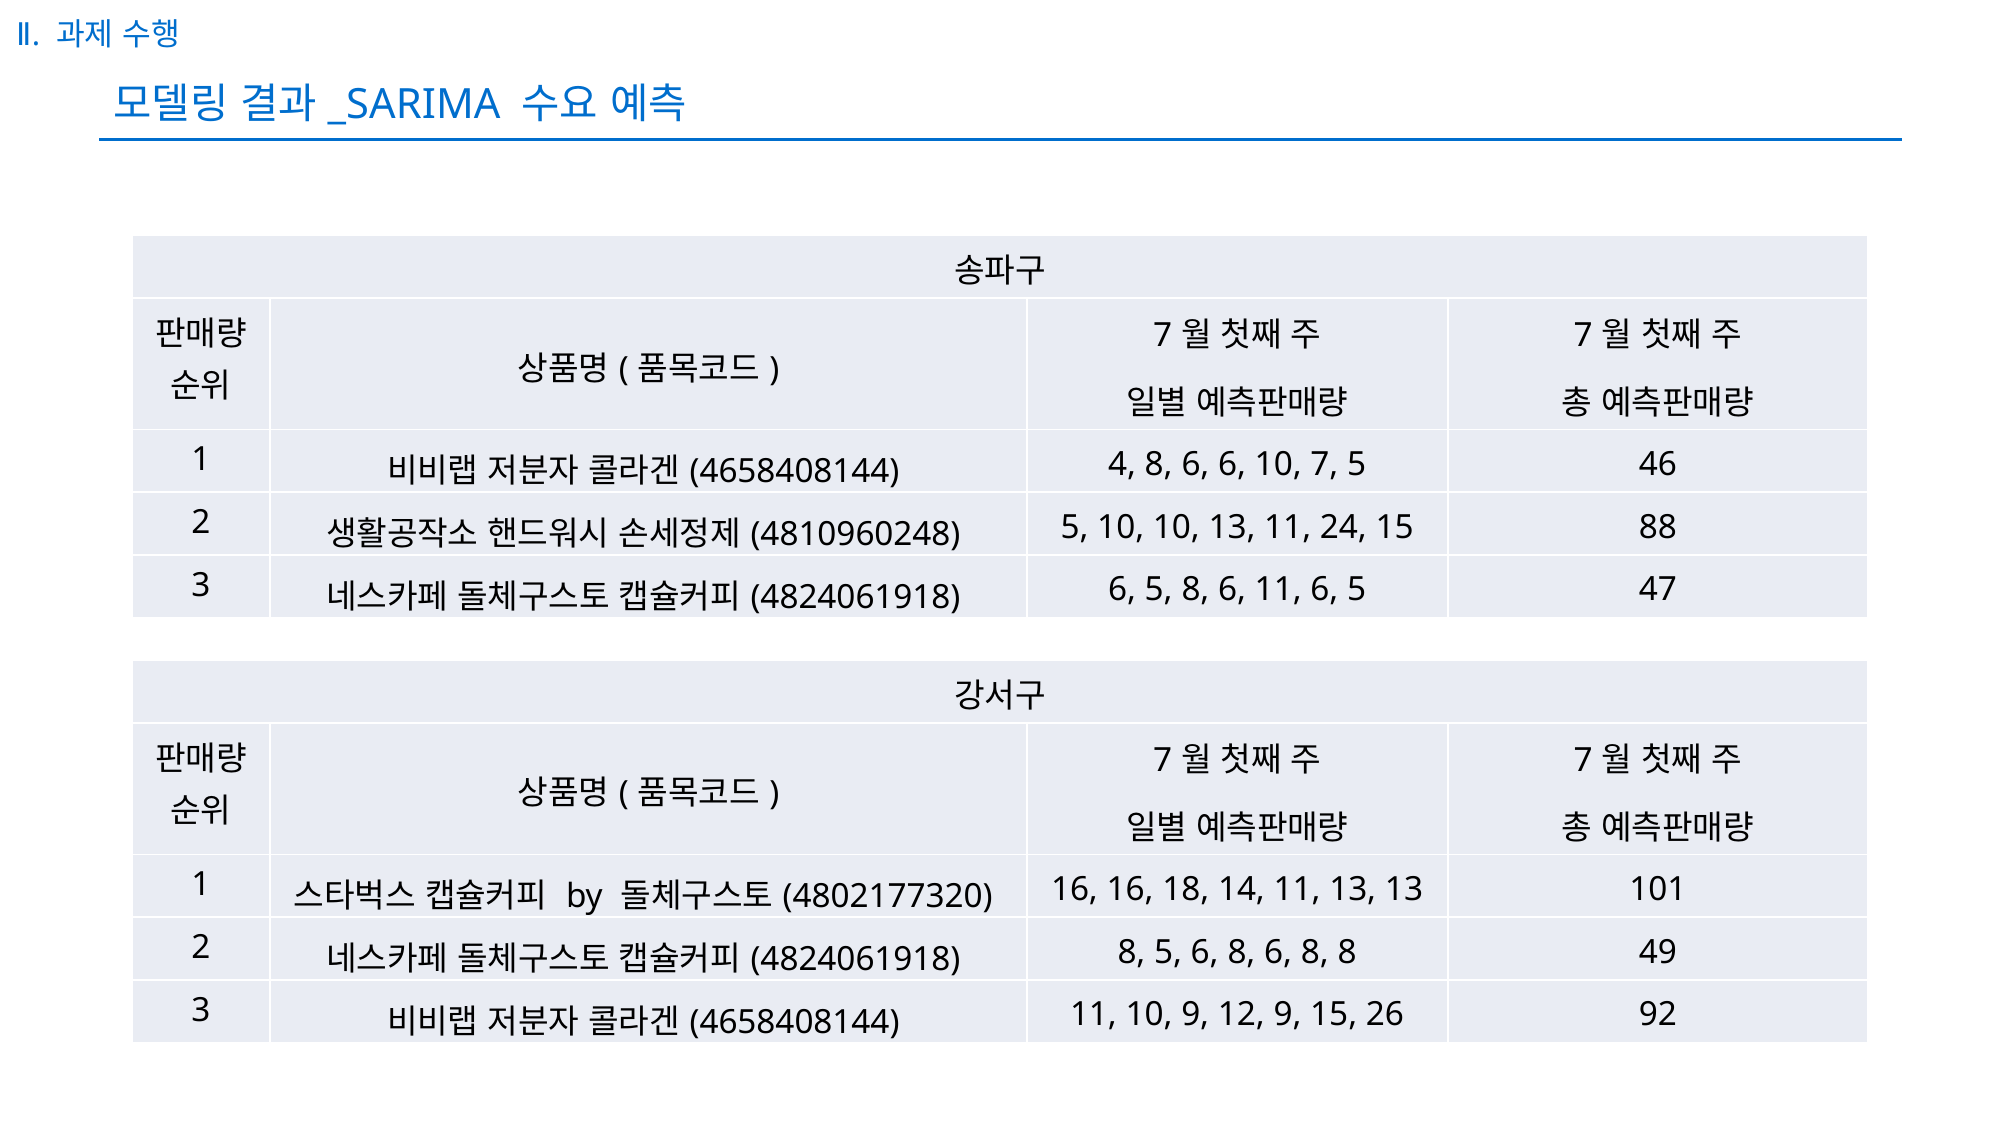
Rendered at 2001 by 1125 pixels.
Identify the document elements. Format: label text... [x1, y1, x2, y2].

table_cell 16, 16, 18, 14, 11, 13, 13 [1028, 855, 1447, 916]
table_cell 2 [133, 493, 269, 554]
table_cell 7월 첫째 주 총 예측판매량 [1449, 724, 1867, 854]
table_cell 7월 첫째 주 일별 예측판매량 [1028, 724, 1447, 854]
table_cell 6, 5, 8, 6, 11, 6, 5 [1028, 556, 1447, 617]
table_cell 1 [133, 855, 269, 916]
table_cell 판매량 순위 [133, 299, 269, 429]
title 모델링 결과_SARIMA 수요 예측 [98, 69, 1662, 140]
table_cell 비비랩 저분자 콜라겐(4658408144) [271, 430, 1026, 491]
table_cell 3 [133, 556, 269, 617]
table_cell 5, 10, 10, 13, 11, 24, 15 [1028, 493, 1447, 554]
table_cell 생활공작소 핸드워시 손세정제(4810960248) [271, 493, 1026, 554]
table_header 강서구 [133, 661, 1867, 722]
table_header 송파구 [133, 236, 1867, 297]
table_cell 47 [1449, 556, 1867, 617]
text_box Ⅱ. 과제 수행 [1, 7, 246, 77]
table_cell 49 [1449, 918, 1867, 979]
table_cell 46 [1449, 430, 1867, 491]
table_cell 스타벅스 캡슐커피 by 돌체구스토(4802177320) [271, 855, 1026, 916]
table_cell 네스카페 돌체구스토 캡슐커피(4824061918) [271, 556, 1026, 617]
table_cell 92 [1449, 981, 1867, 1042]
table_cell 11, 10, 9, 12, 9, 15, 26 [1028, 981, 1447, 1042]
table_cell 2 [133, 918, 269, 979]
table_cell 1 [133, 430, 269, 491]
table_cell 판매량 순위 [133, 724, 269, 854]
table_cell 네스카페 돌체구스토 캡슐커피(4824061918) [271, 918, 1026, 979]
table_cell 7월 첫째 주 일별 예측판매량 [1028, 299, 1447, 429]
table_cell 비비랩 저분자 콜라겐(4658408144) [271, 981, 1026, 1042]
table_cell 8, 5, 6, 8, 6, 8, 8 [1028, 918, 1447, 979]
table_cell 상품명(품목코드) [271, 299, 1026, 429]
table_cell 88 [1449, 493, 1867, 554]
table_cell 101 [1449, 855, 1867, 916]
table_cell 4, 8, 6, 6, 10, 7, 5 [1028, 430, 1447, 491]
table_cell 7월 첫째 주 총 예측판매량 [1449, 299, 1867, 429]
table_cell 상품명(품목코드) [271, 724, 1026, 854]
table_cell 3 [133, 981, 269, 1042]
